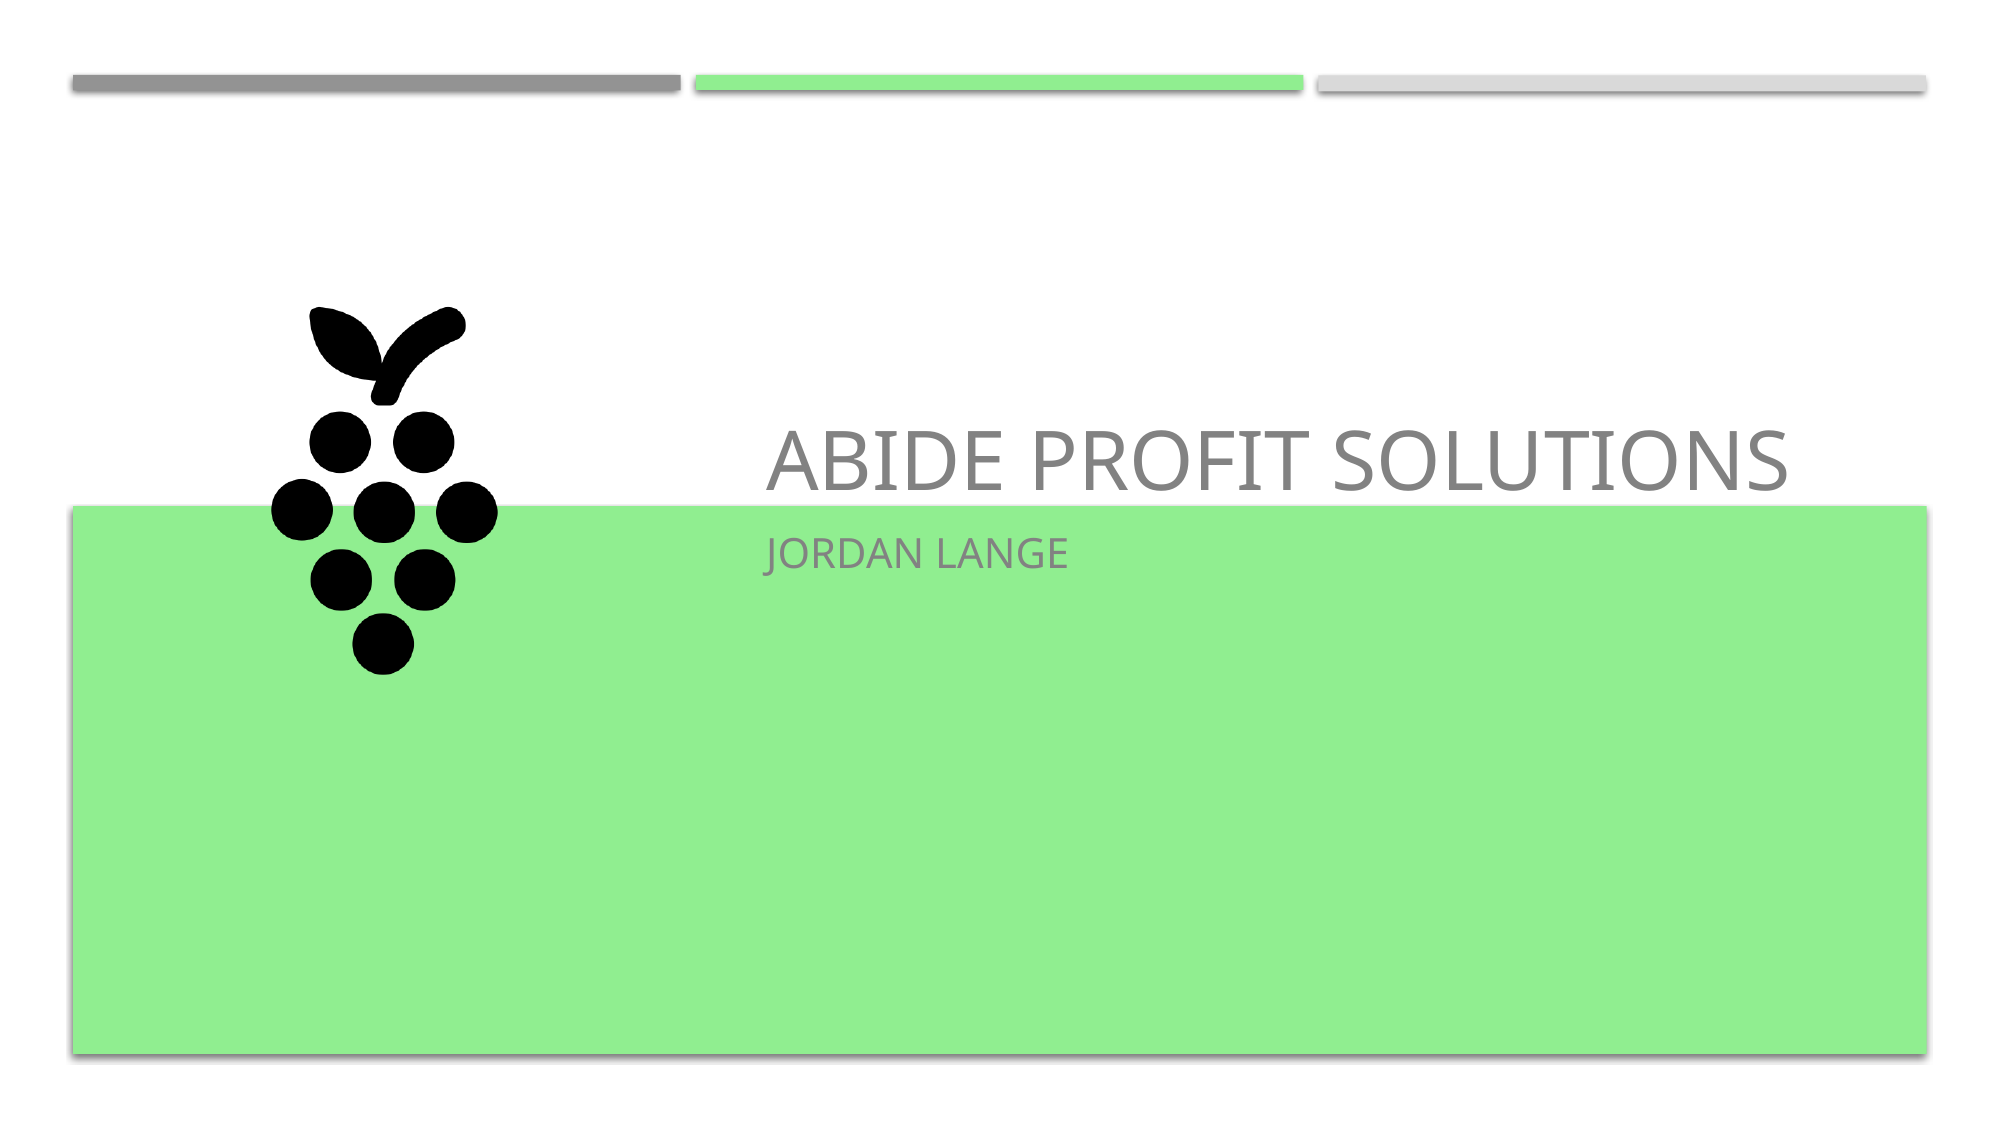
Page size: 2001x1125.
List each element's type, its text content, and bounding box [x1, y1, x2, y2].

title Abide Profit Solutions [751, 378, 1867, 514]
subtitle Jordan Lange [751, 514, 1867, 597]
picture [132, 275, 635, 688]
